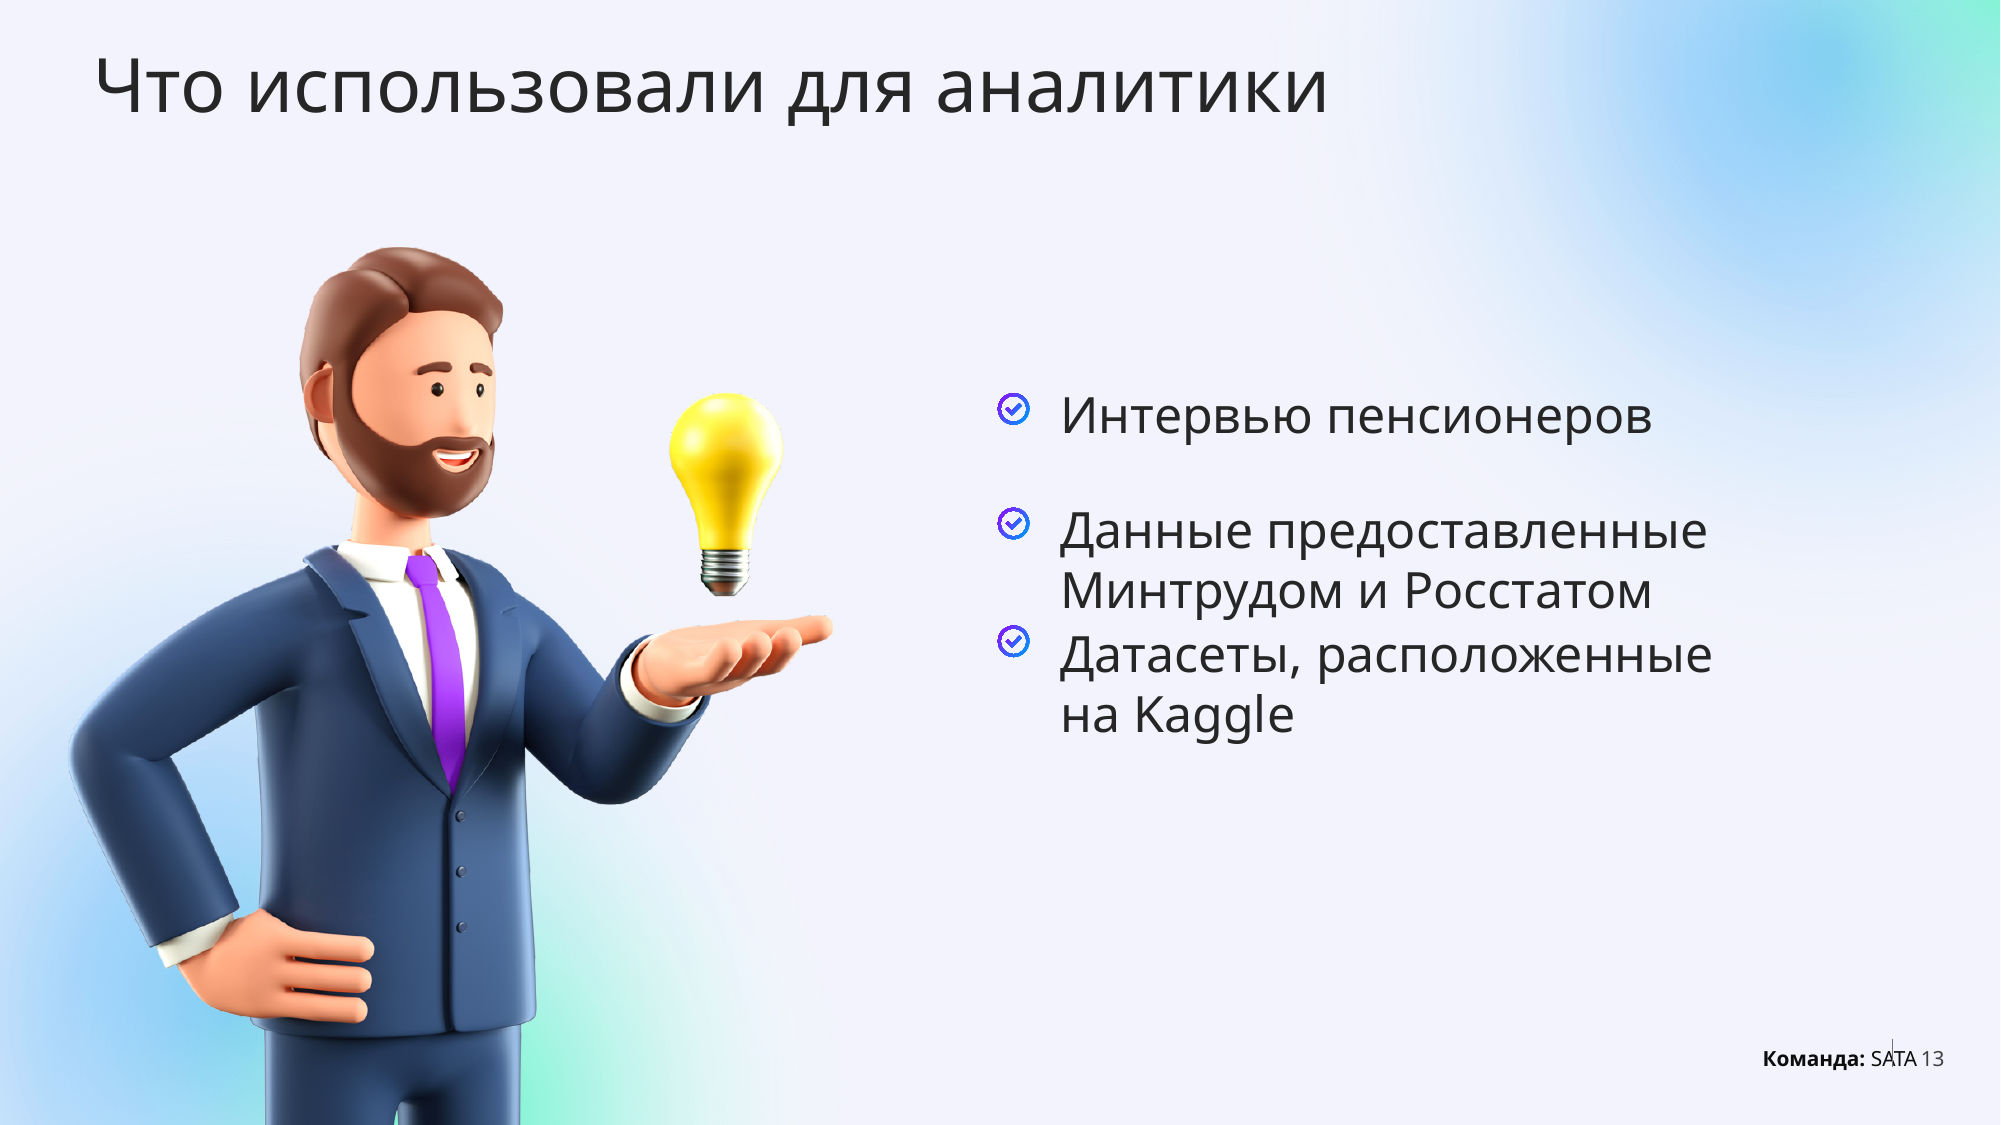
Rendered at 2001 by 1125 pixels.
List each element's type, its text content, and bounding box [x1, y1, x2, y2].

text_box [997, 625, 1030, 658]
text_box Интервью пенсионеров [1060, 383, 1774, 444]
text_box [997, 393, 1030, 425]
text_box Данные предоставленные Минтрудом и Росстатом [1060, 498, 1774, 619]
picture [0, 0, 2001, 1125]
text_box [1687, 1037, 1893, 1079]
text_box Датасеты, расположенные на Kaggle [1060, 622, 1774, 743]
text_box 13 [1906, 1038, 1983, 1078]
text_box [997, 507, 1030, 540]
text_box Что использовали для аналитики [78, 40, 1922, 137]
